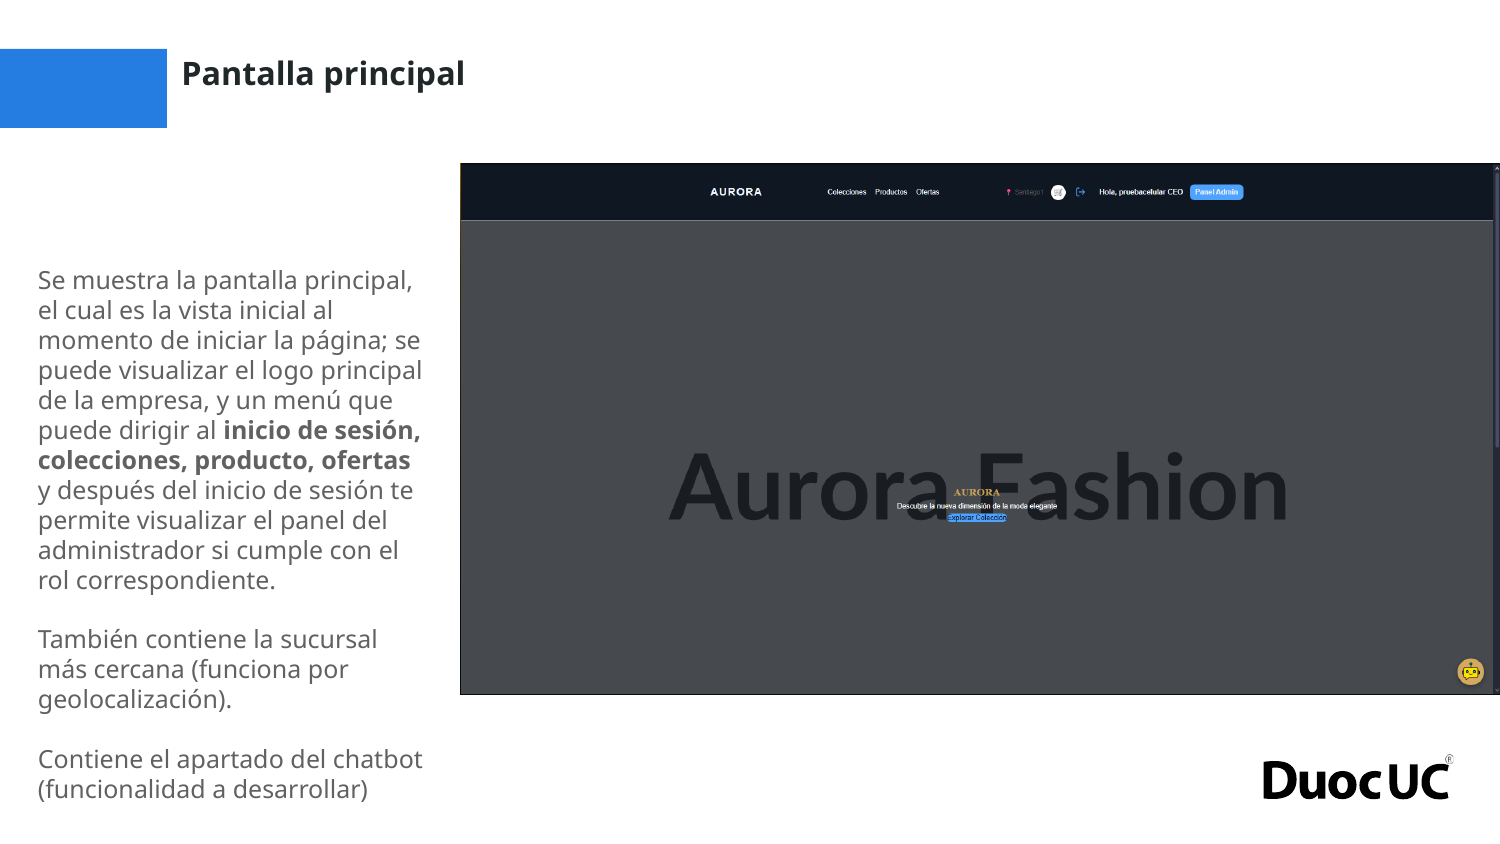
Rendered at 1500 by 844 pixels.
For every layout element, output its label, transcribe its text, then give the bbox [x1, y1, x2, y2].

text_box Se muestra la pantalla principal, el cual es la vista inicial al momento de iniciar la página; se puede visualizar el logo principal de la empresa, y un menú que puede dirigir al inicio de sesión, colecciones, producto, ofertas y después del inicio de sesión te permite visualizar el panel del administrador si cumple con el rol correspondiente. También contiene la sucursal más cercana (funciona por geolocalización). Contiene el apartado del chatbot (funcionalidad a desarrollar) [22, 249, 445, 798]
picture [460, 163, 1500, 695]
picture [1445, 754, 1454, 764]
title Pantalla principal [181, 53, 1449, 195]
